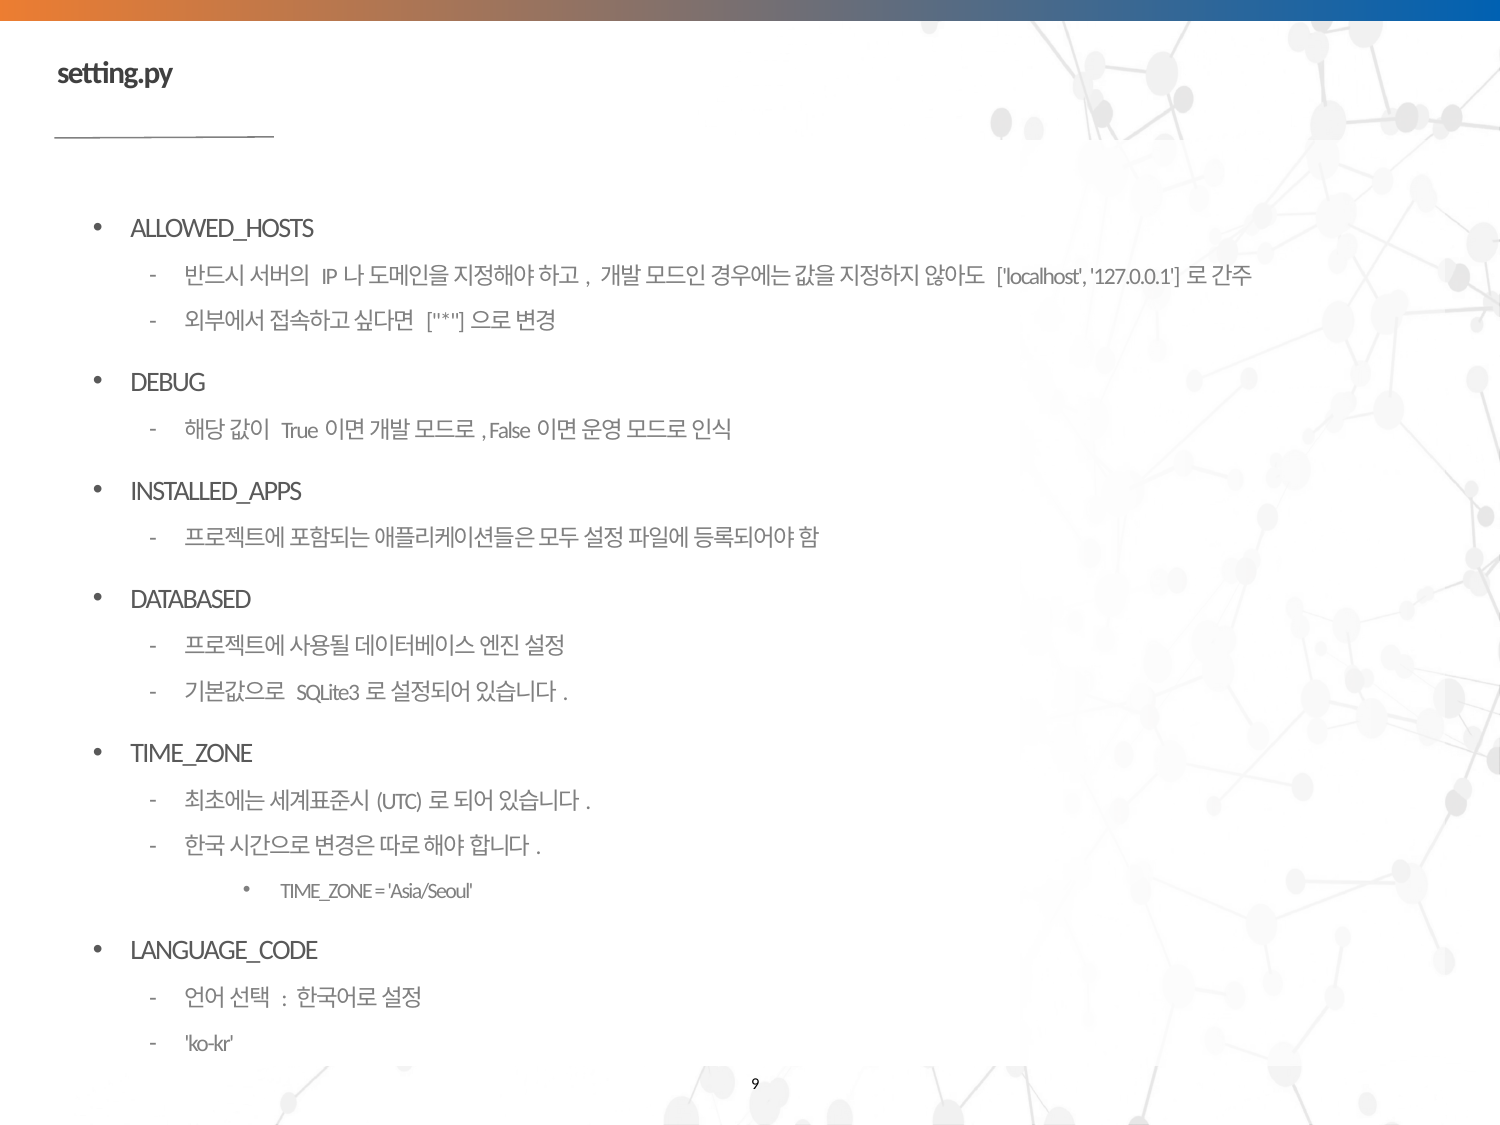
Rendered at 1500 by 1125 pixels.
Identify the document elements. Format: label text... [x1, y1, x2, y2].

title setting.py [42, 49, 872, 117]
list ALLOWED_HOSTS 반드시 서버의 IP나 도메인을 지정해야 하고, 개발 모드인 경우에는 값을 지정하지 않아도 ['localhost', '127.0.0.1']로 간주 외부에서 접속하고 싶다면 ["*"]으로 변경 DEBUG 해당 값이 True이면 개발 모드로, False이면 운영 모드로 인식 INSTALLED_APPS 프로젝트에 포함되는 애플리케이션들은 모두 설정 파일에 등록되어야 함 DATABASED 프로젝트에 사용될 데이터베이스 엔진 설정 기본값으로 SQLite3로 설정되어 있습니다. TIME_ZONE 최초에는 세계표준시(UTC)로 되어 있습니다. 한국 시간으로 변경은 따로 해야 합니다. TIME_ZONE = 'Asia/Seoul' LANGUAGE_CODE 언어 선택 : 한국어로 설정 'ko-kr' [78, 193, 1433, 1035]
slide_number 9 [586, 1065, 925, 1125]
